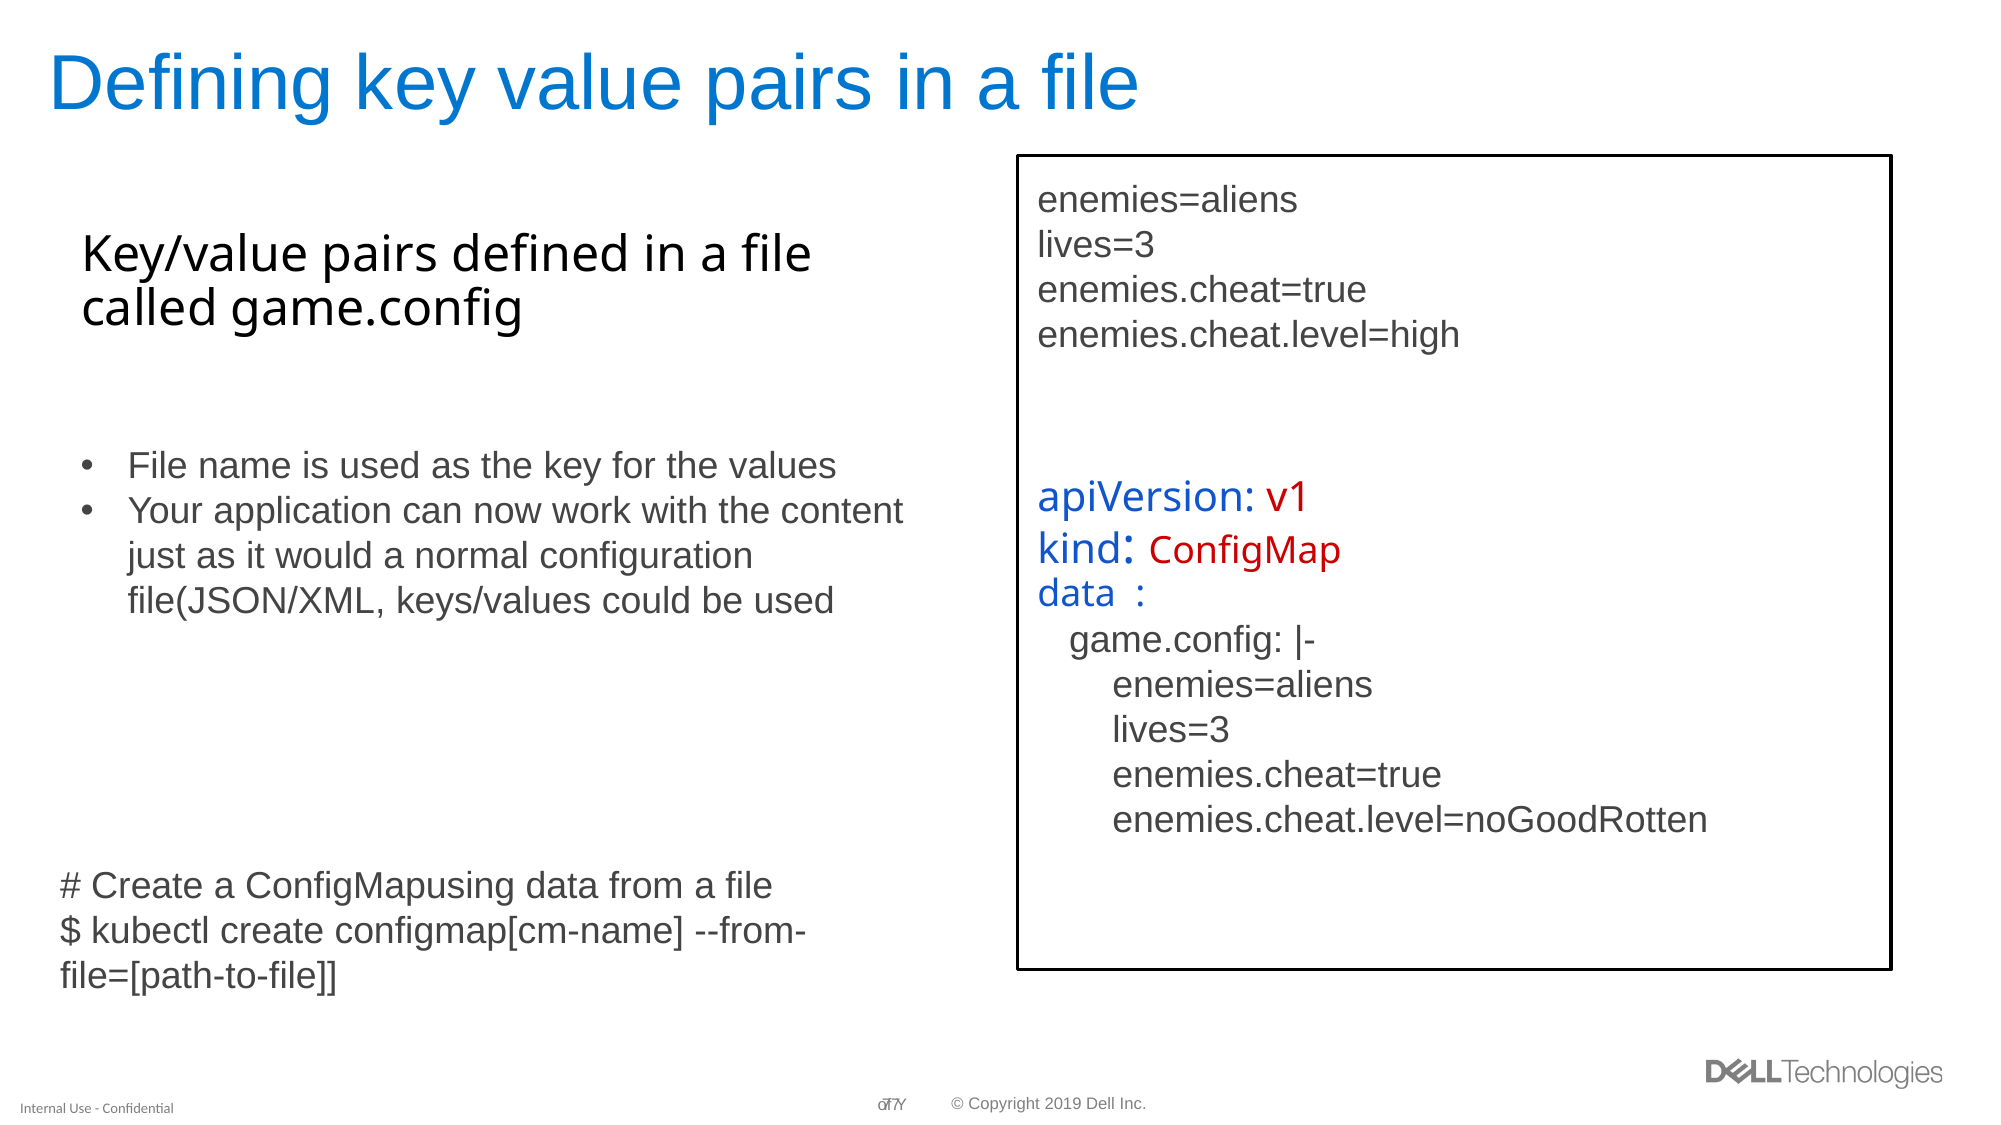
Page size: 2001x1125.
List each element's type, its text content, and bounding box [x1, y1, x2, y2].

text_box enemies=aliens lives=3 enemies.cheat=true enemies.cheat.level=high apiVersion: v1 kind: ConfigMap data : game.config: |- enemies=aliens lives=3 enemies.cheat=true enemies.cheat.level=noGoodRotten [1017, 155, 1892, 970]
text_box File name is used as the key for the values Your application can now work with the content just as it would a normal configuration file(JSON/XML, keys/values could be used [65, 434, 983, 679]
picture [1706, 1058, 1943, 1089]
title Defining key value pairs in a file [48, 42, 1924, 231]
text_box # Create a ConfigMapusing data from a file $ kubectl create configmap[cm-name] --from-file=[path-to-file]] [45, 854, 962, 1004]
text_box Key/value pairs defined in a file called game.config [61, 208, 978, 408]
